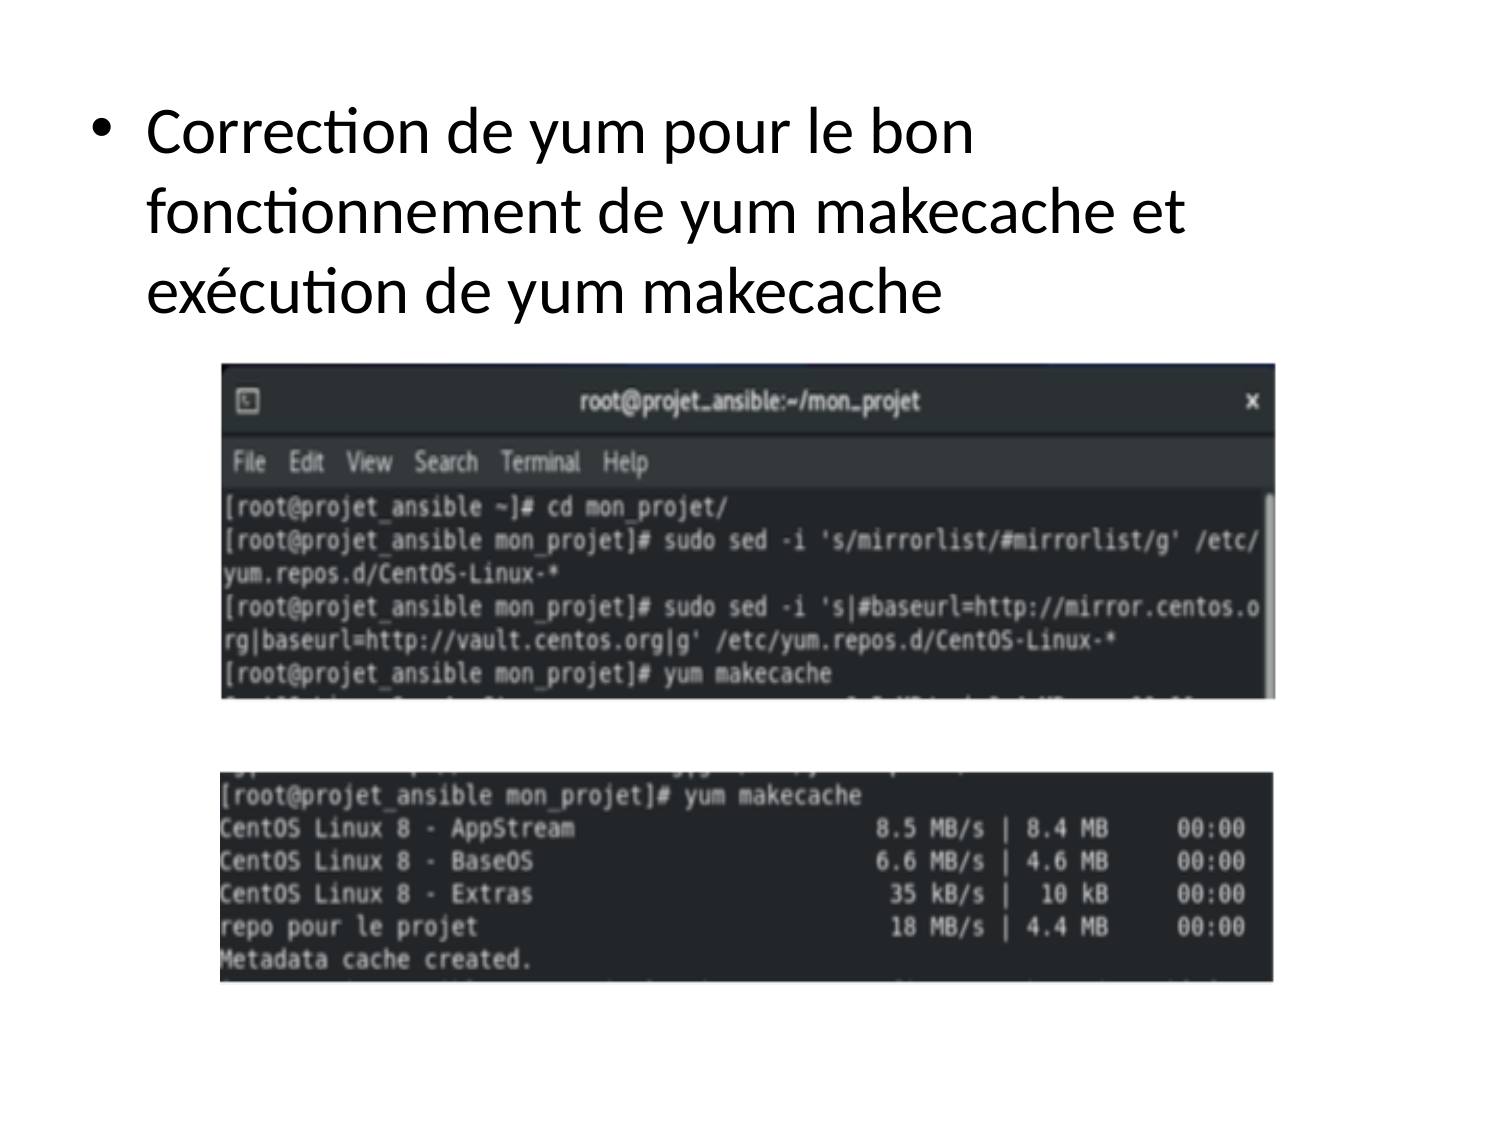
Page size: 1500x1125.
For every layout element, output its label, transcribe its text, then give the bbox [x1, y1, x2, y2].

picture [220, 359, 1280, 705]
list Correction de yum pour le bon fonctionnement de yum makecache et exécution de yum makecache [75, 78, 1425, 1057]
picture [220, 768, 1278, 985]
